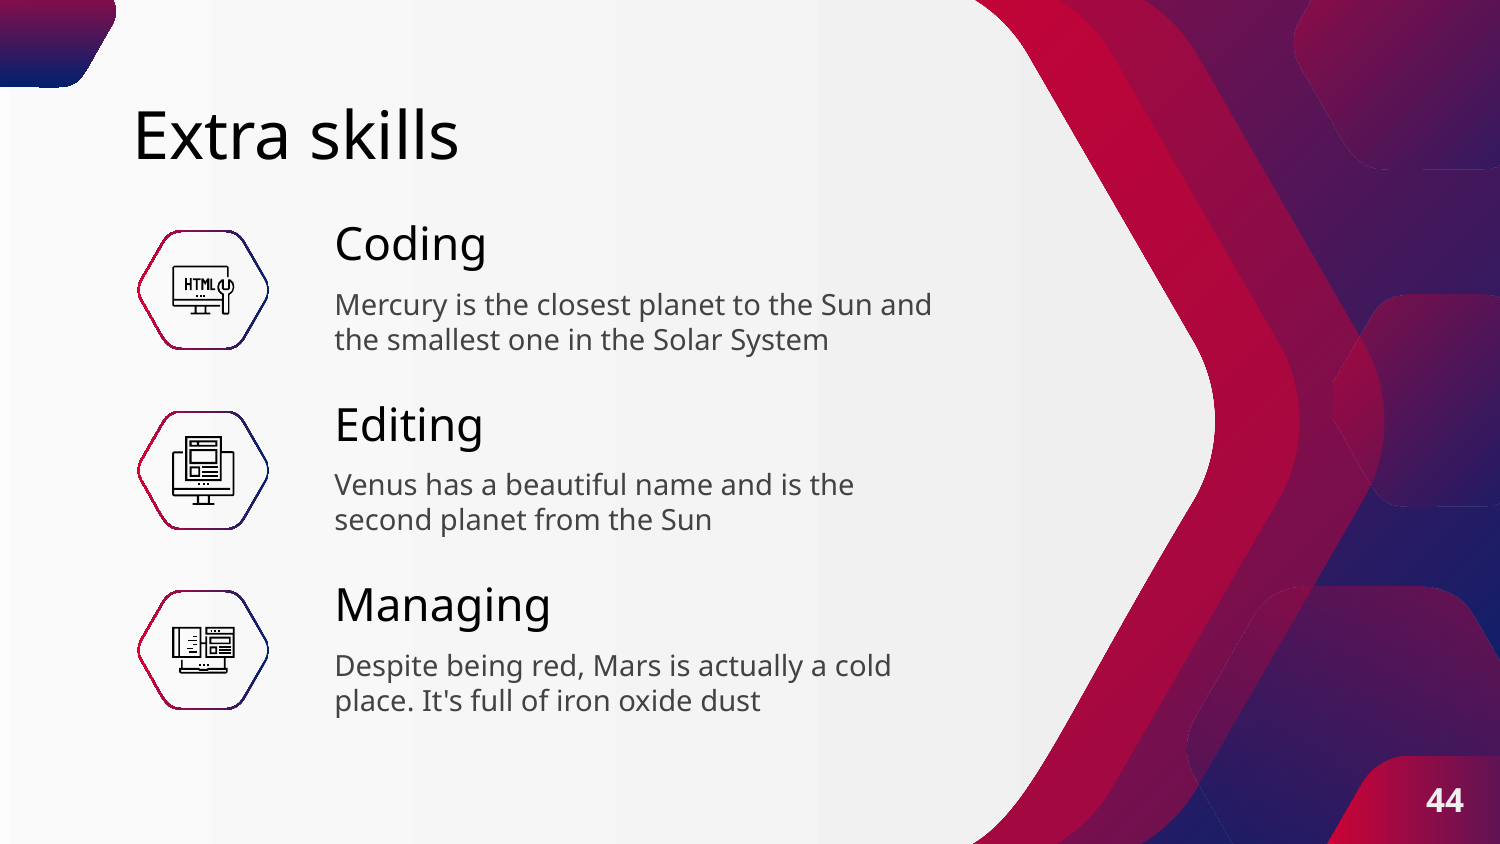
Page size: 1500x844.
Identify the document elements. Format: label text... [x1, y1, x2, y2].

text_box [171, 435, 235, 506]
text_box [137, 230, 270, 351]
subtitle Mercury is the closest planet to the Sun and the smallest one in the Solar System [319, 277, 956, 366]
title Extra skills [116, 88, 1383, 177]
subtitle Editing [319, 395, 896, 457]
text_box [137, 410, 270, 531]
subtitle Venus has a beautiful name and is the second planet from the Sun [319, 457, 956, 546]
subtitle Despite being red, Mars is actually a cold place. It's full of iron oxide dust [319, 637, 956, 727]
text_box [171, 626, 235, 674]
subtitle Coding [319, 214, 896, 276]
subtitle Managing [319, 575, 896, 637]
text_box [171, 265, 236, 315]
slide_number 44 [1389, 755, 1500, 844]
text_box [137, 590, 270, 711]
